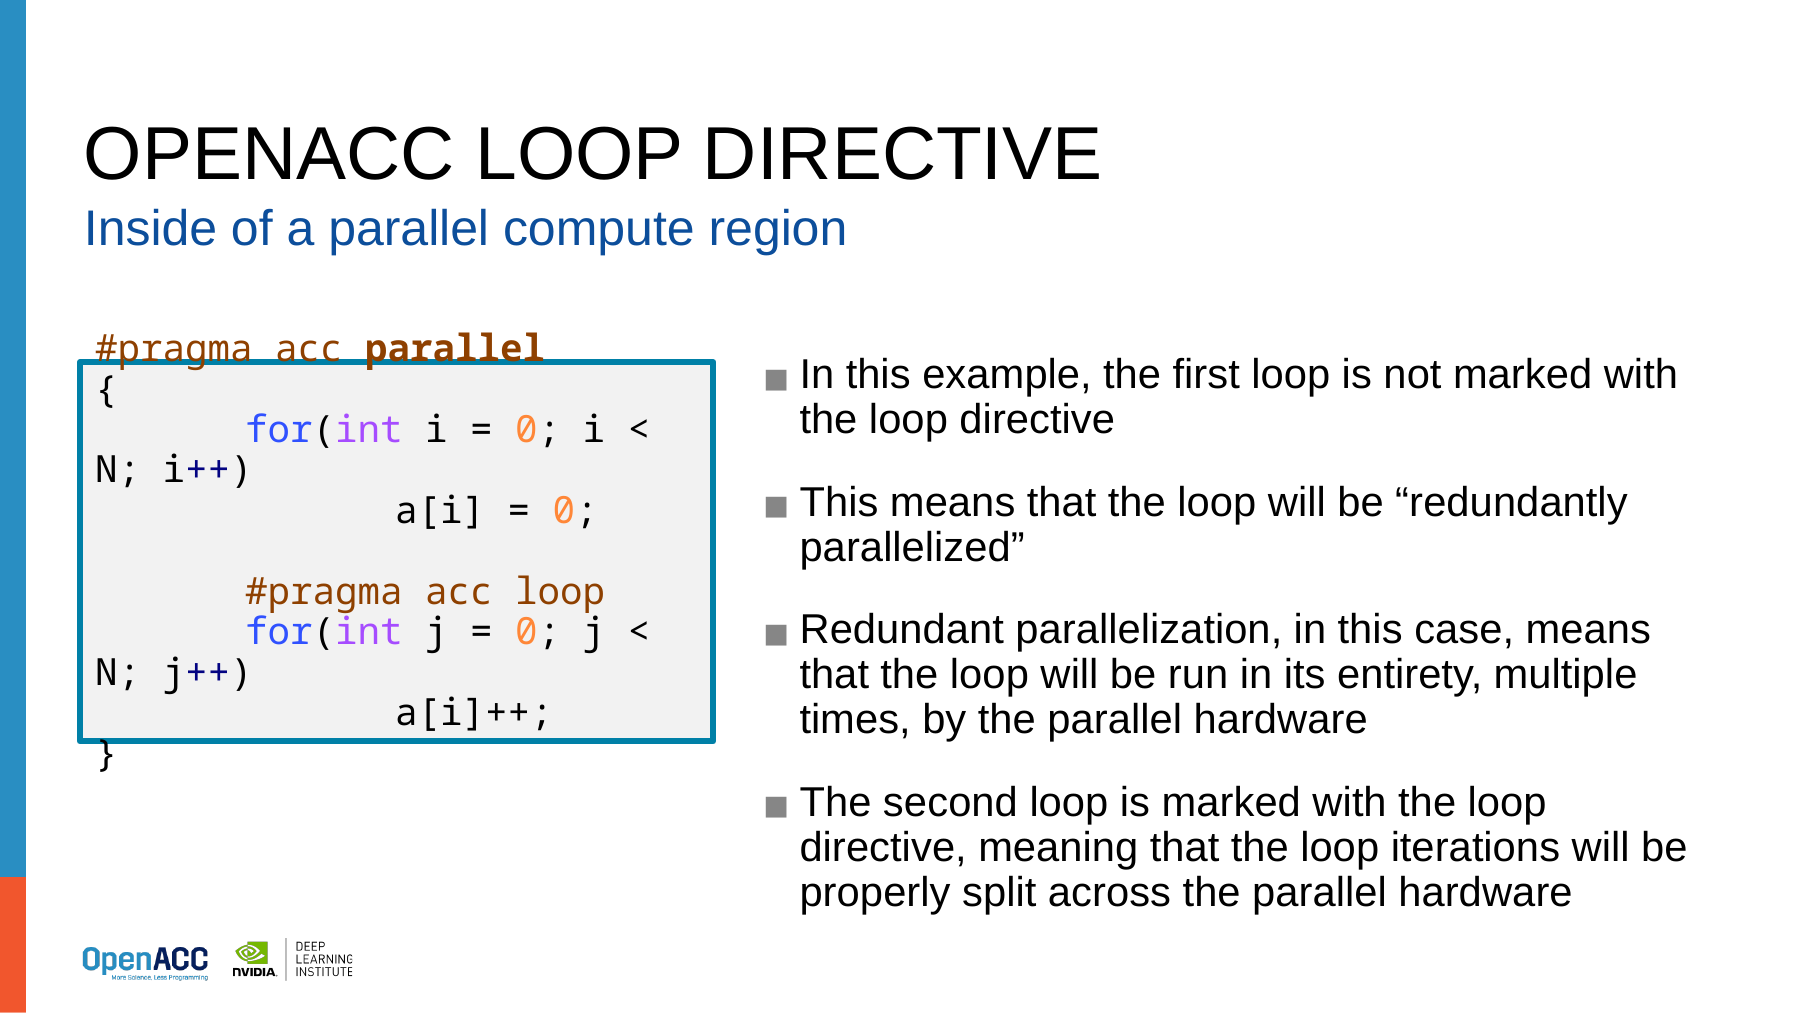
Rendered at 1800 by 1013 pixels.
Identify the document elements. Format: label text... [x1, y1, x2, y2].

title OPENACC LOOP DIRECTIVE [68, 106, 1706, 194]
list In this example, the first loop is not marked with the loop directive This means that the loop will be “redundantly parallelized” Redundant parallelization, in this case, means that the loop will be run in its entirety, multiple times, by the parallel hardware The second loop is marked with the loop directive, meaning that the loop iterations will be properly split across the parallel hardware [747, 345, 1704, 955]
picture [233, 938, 353, 981]
list Inside of a parallel compute region [68, 194, 1706, 282]
text_box #pragma acc parallel { for(int i = 0; i < N; i++) a[i] = 0; #pragma acc loop for(int j = 0; j < N; j++) a[i]++; } [79, 362, 714, 742]
picture [81, 946, 208, 981]
